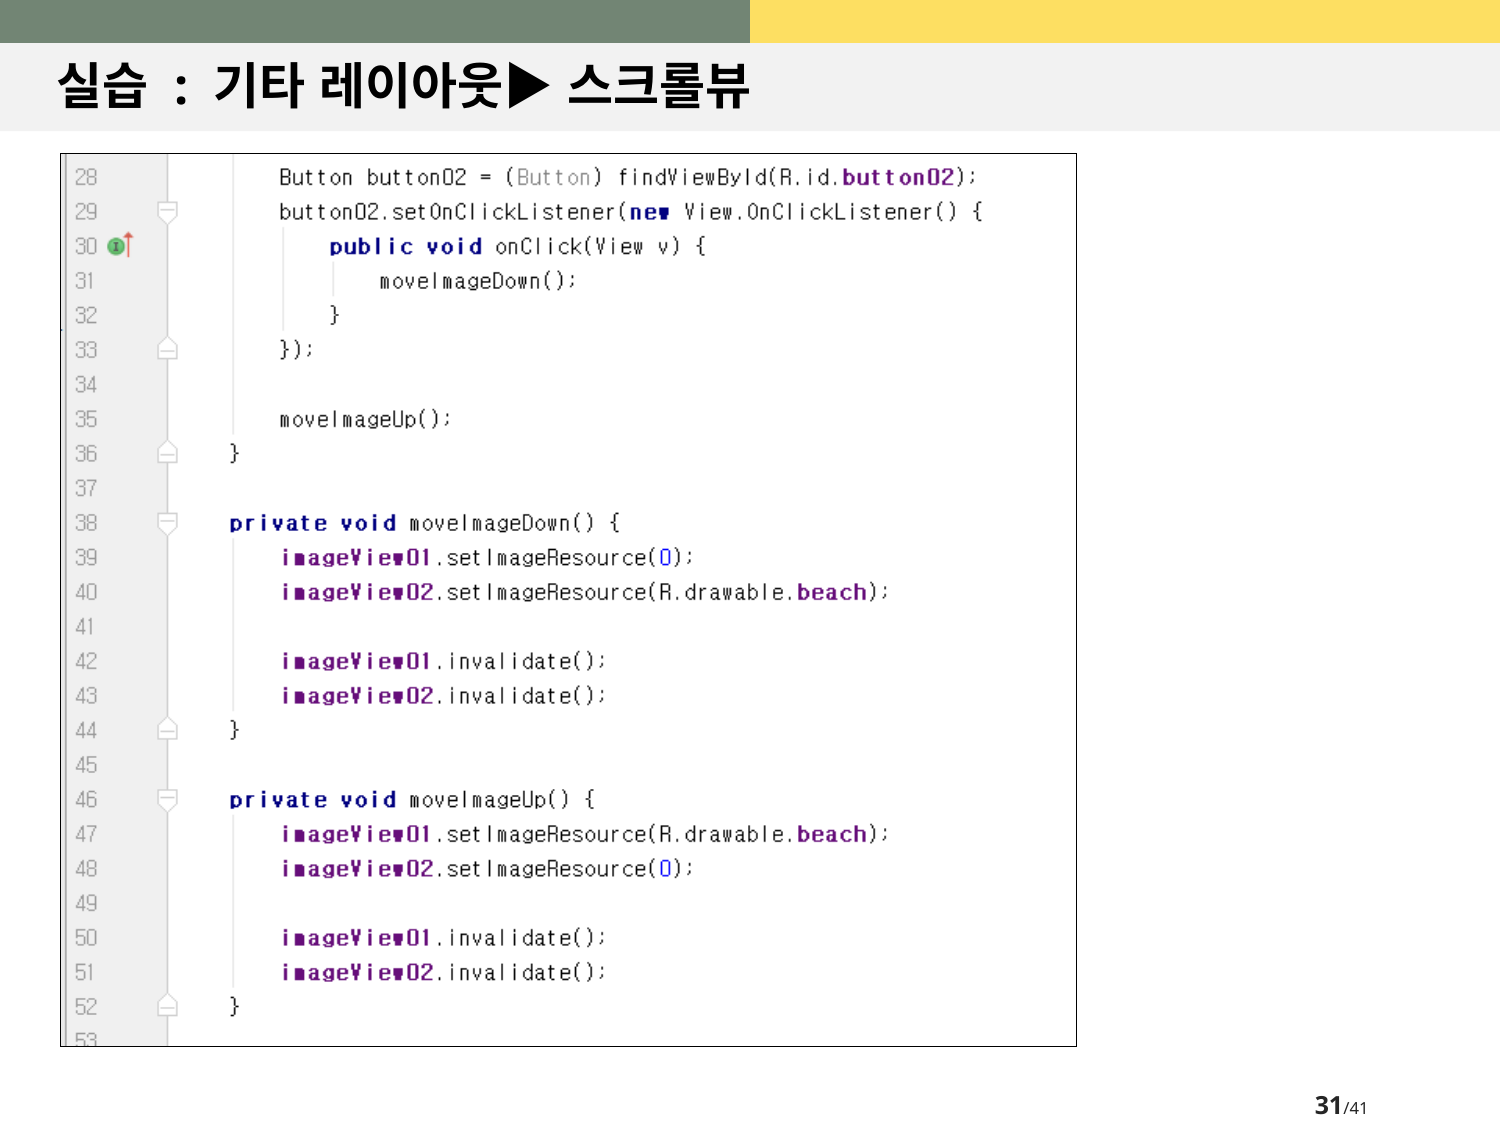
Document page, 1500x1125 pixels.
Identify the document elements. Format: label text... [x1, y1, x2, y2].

picture [60, 153, 1077, 1048]
title 실습 : 기타 레이아웃▶ 스크롤뷰 [41, 42, 1459, 128]
